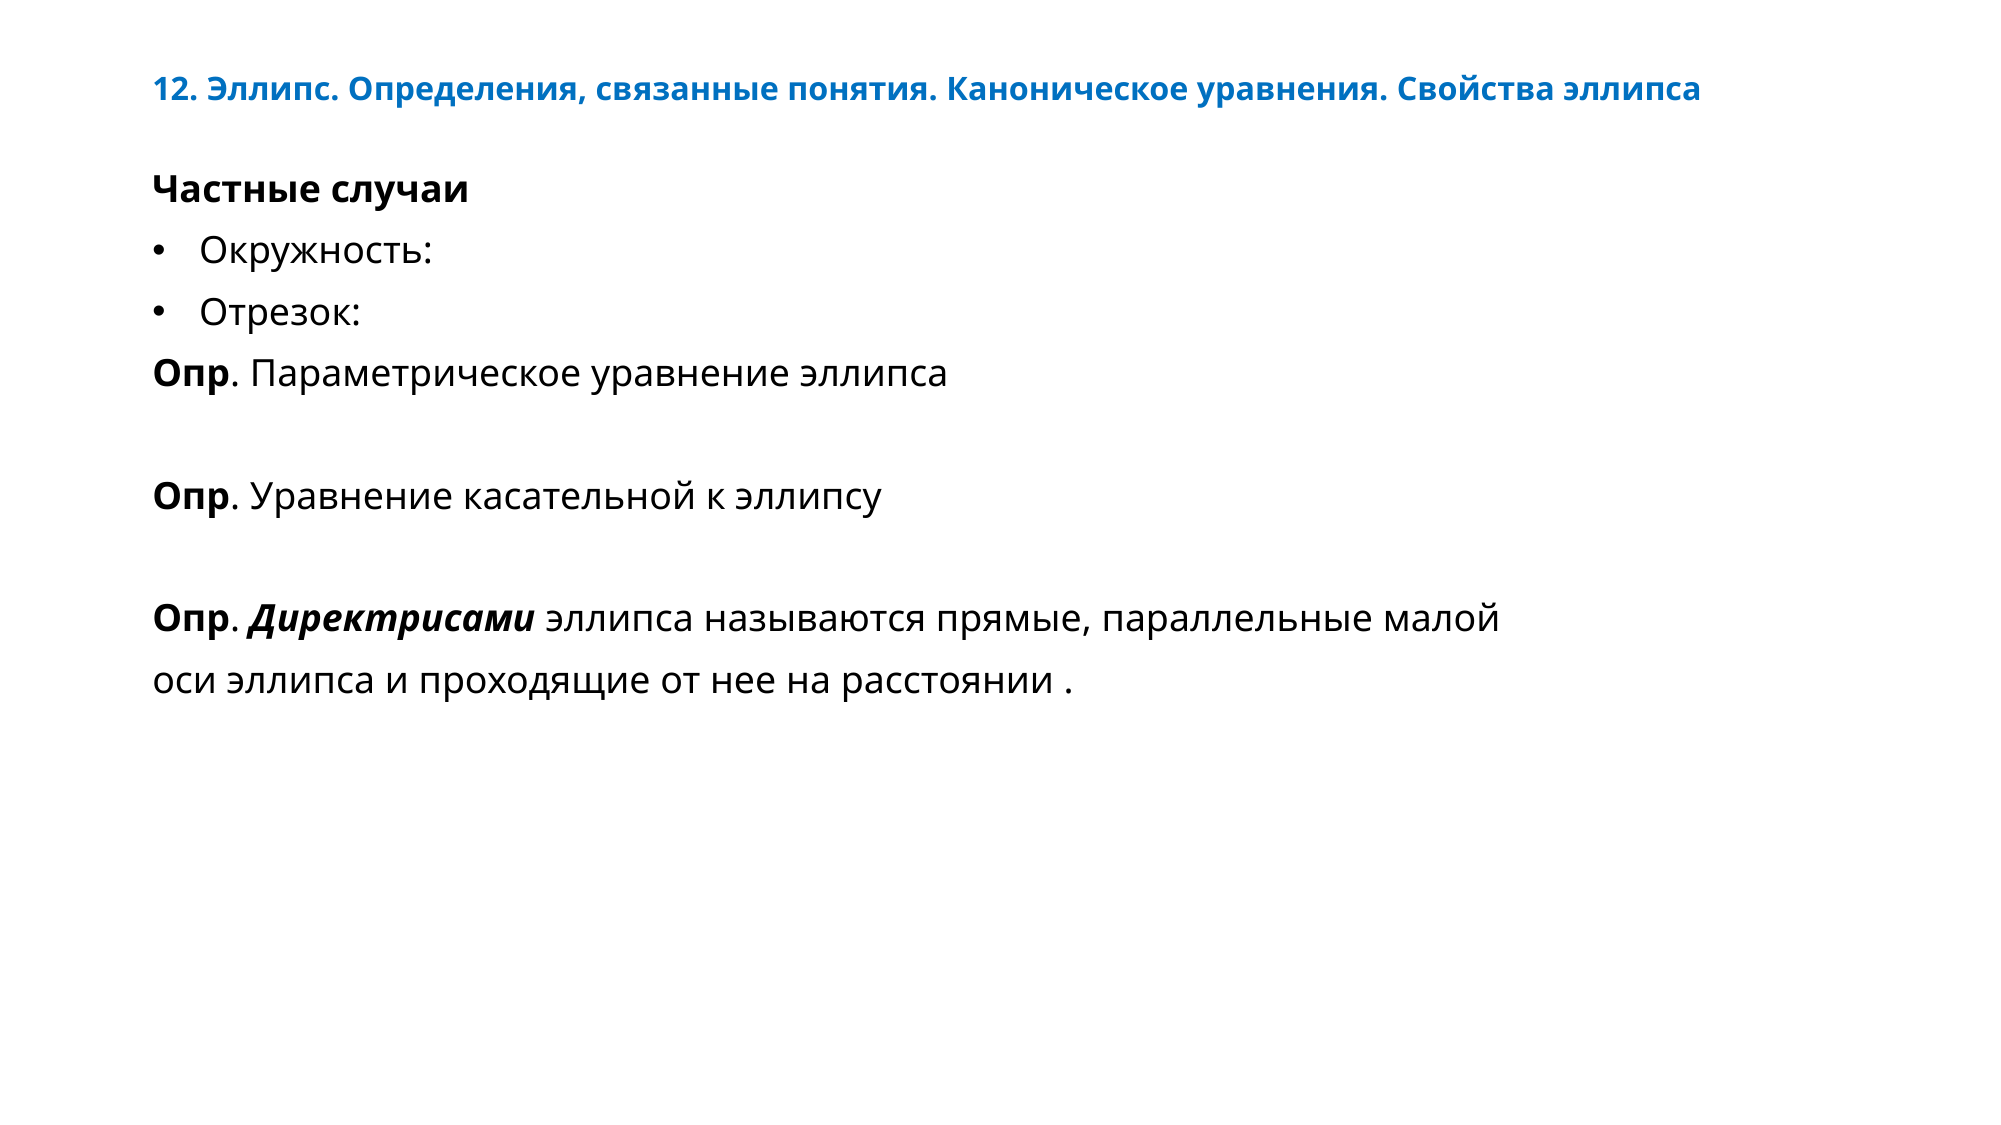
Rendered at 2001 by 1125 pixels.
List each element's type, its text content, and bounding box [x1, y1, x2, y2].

title 12. Эллипс. Определения, связанные понятия. Каноническое уравнения. Свойства эллипса [137, 65, 1863, 141]
